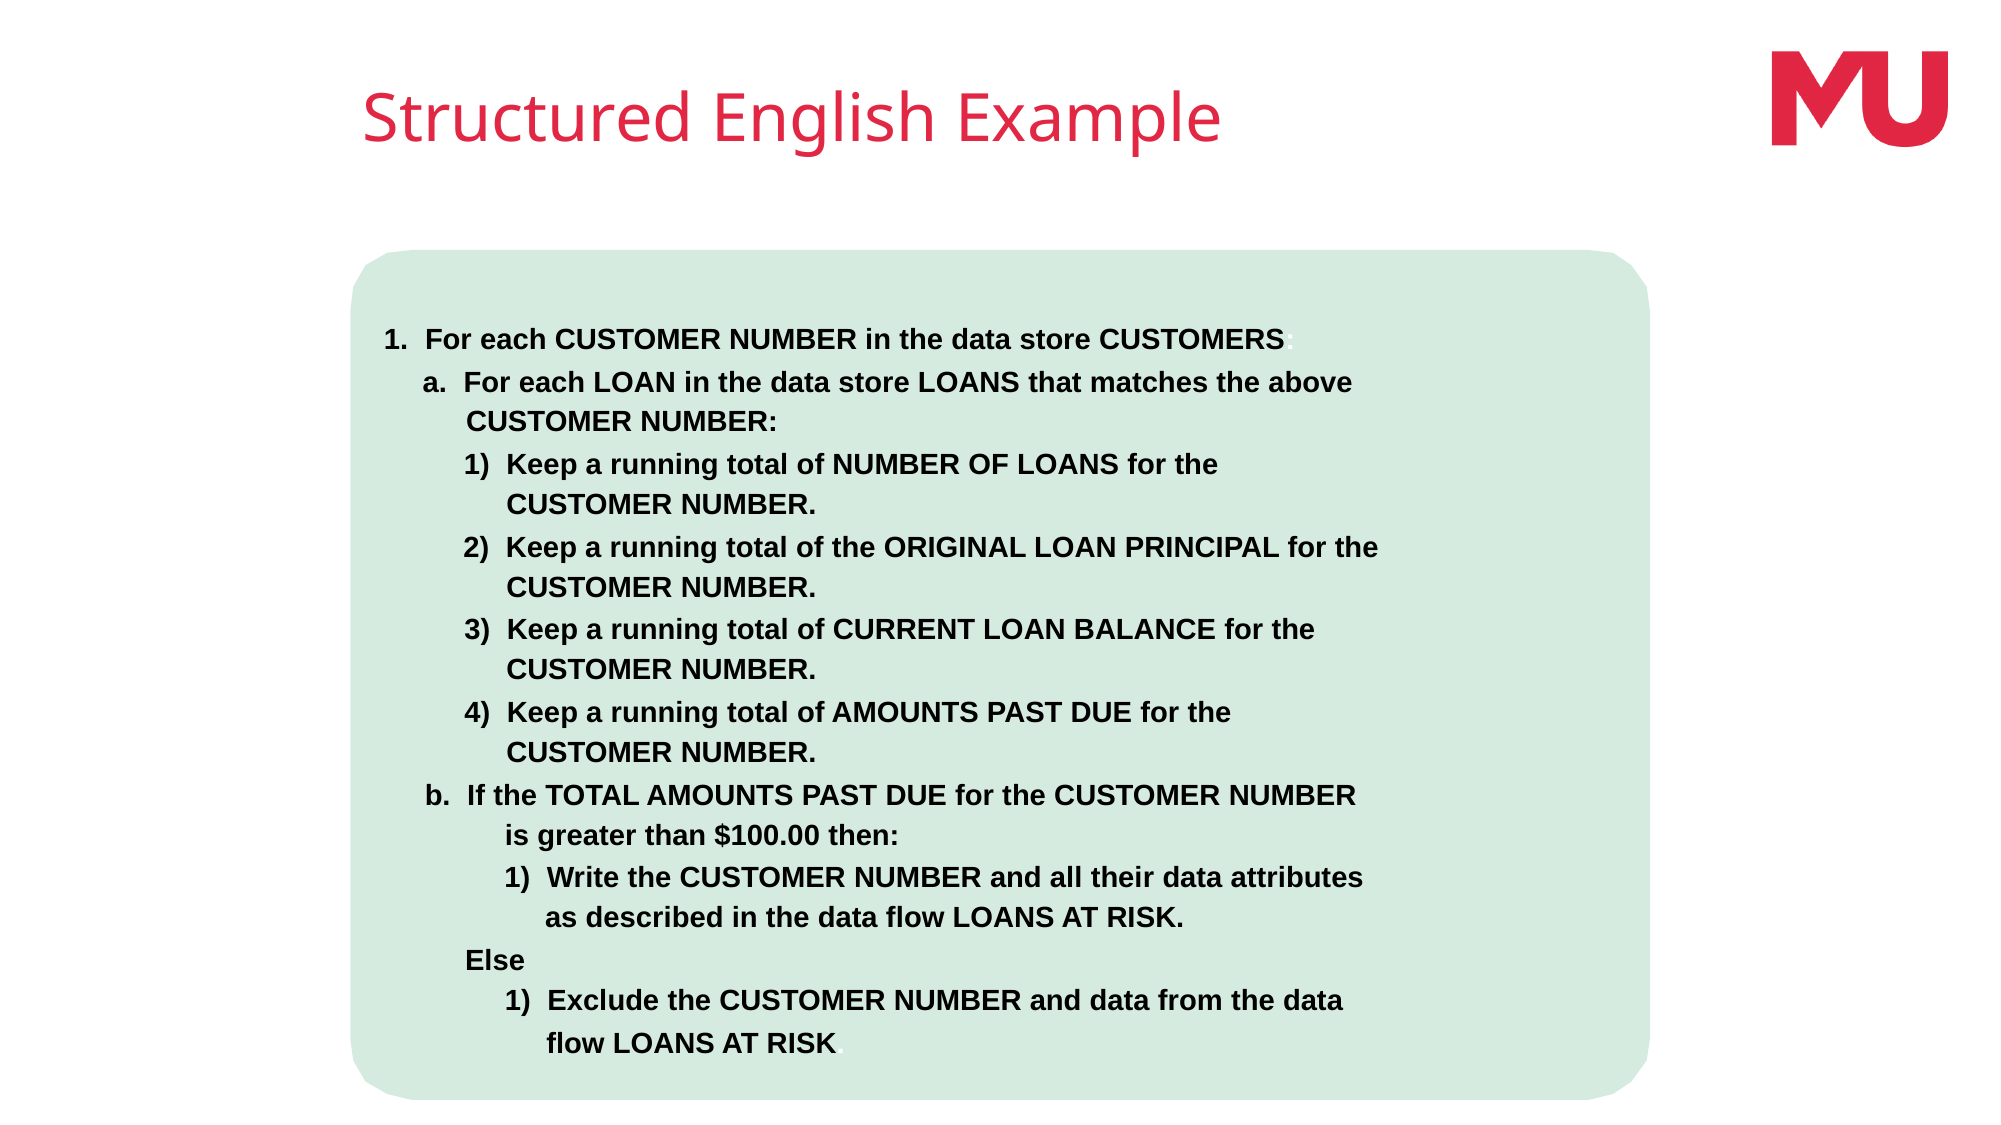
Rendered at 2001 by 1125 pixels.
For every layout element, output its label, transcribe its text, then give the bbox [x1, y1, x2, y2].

picture [1770, 49, 1950, 148]
text_box Structured English Example [362, 75, 1419, 219]
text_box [350, 249, 1650, 1100]
